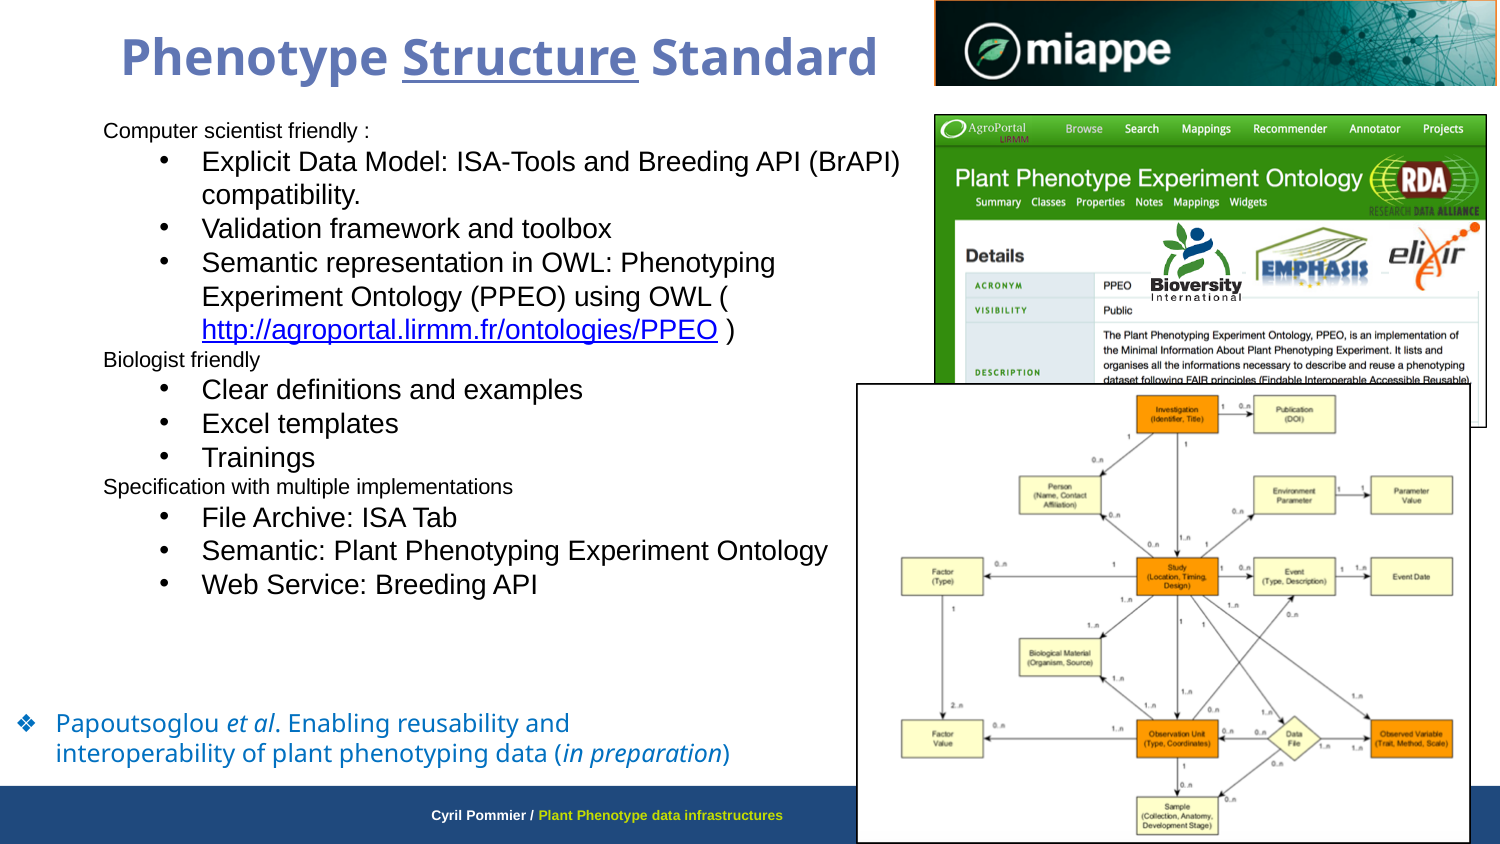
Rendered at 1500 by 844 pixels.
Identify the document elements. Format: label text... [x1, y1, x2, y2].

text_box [934, 114, 1487, 428]
picture [934, 0, 1497, 86]
text_box Papoutsoglou et al. Enabling reusability and interoperability of plant phenotyping data (in preparation) [0, 696, 88, 737]
title Phenotype Structure Standard [72, 0, 927, 112]
text_box Computer scientist friendly : Explicit Data Model: ISA-Tools and Breeding API (BrAPI) compatibility. Validation framework and toolbox Semantic representation in OWL: Phenotyping Experiment Ontology (PPEO) using OWL (http://agroportal.lirmm.fr/ontologies/PPEO ) Biologist friendly Clear definitions and examples Excel templates Trainings Specification with multiple implementations File Archive: ISA Tab Semantic: Plant Phenotyping Experiment Ontology Web Service: Breeding API [88, 109, 935, 754]
picture [855, 383, 1471, 844]
